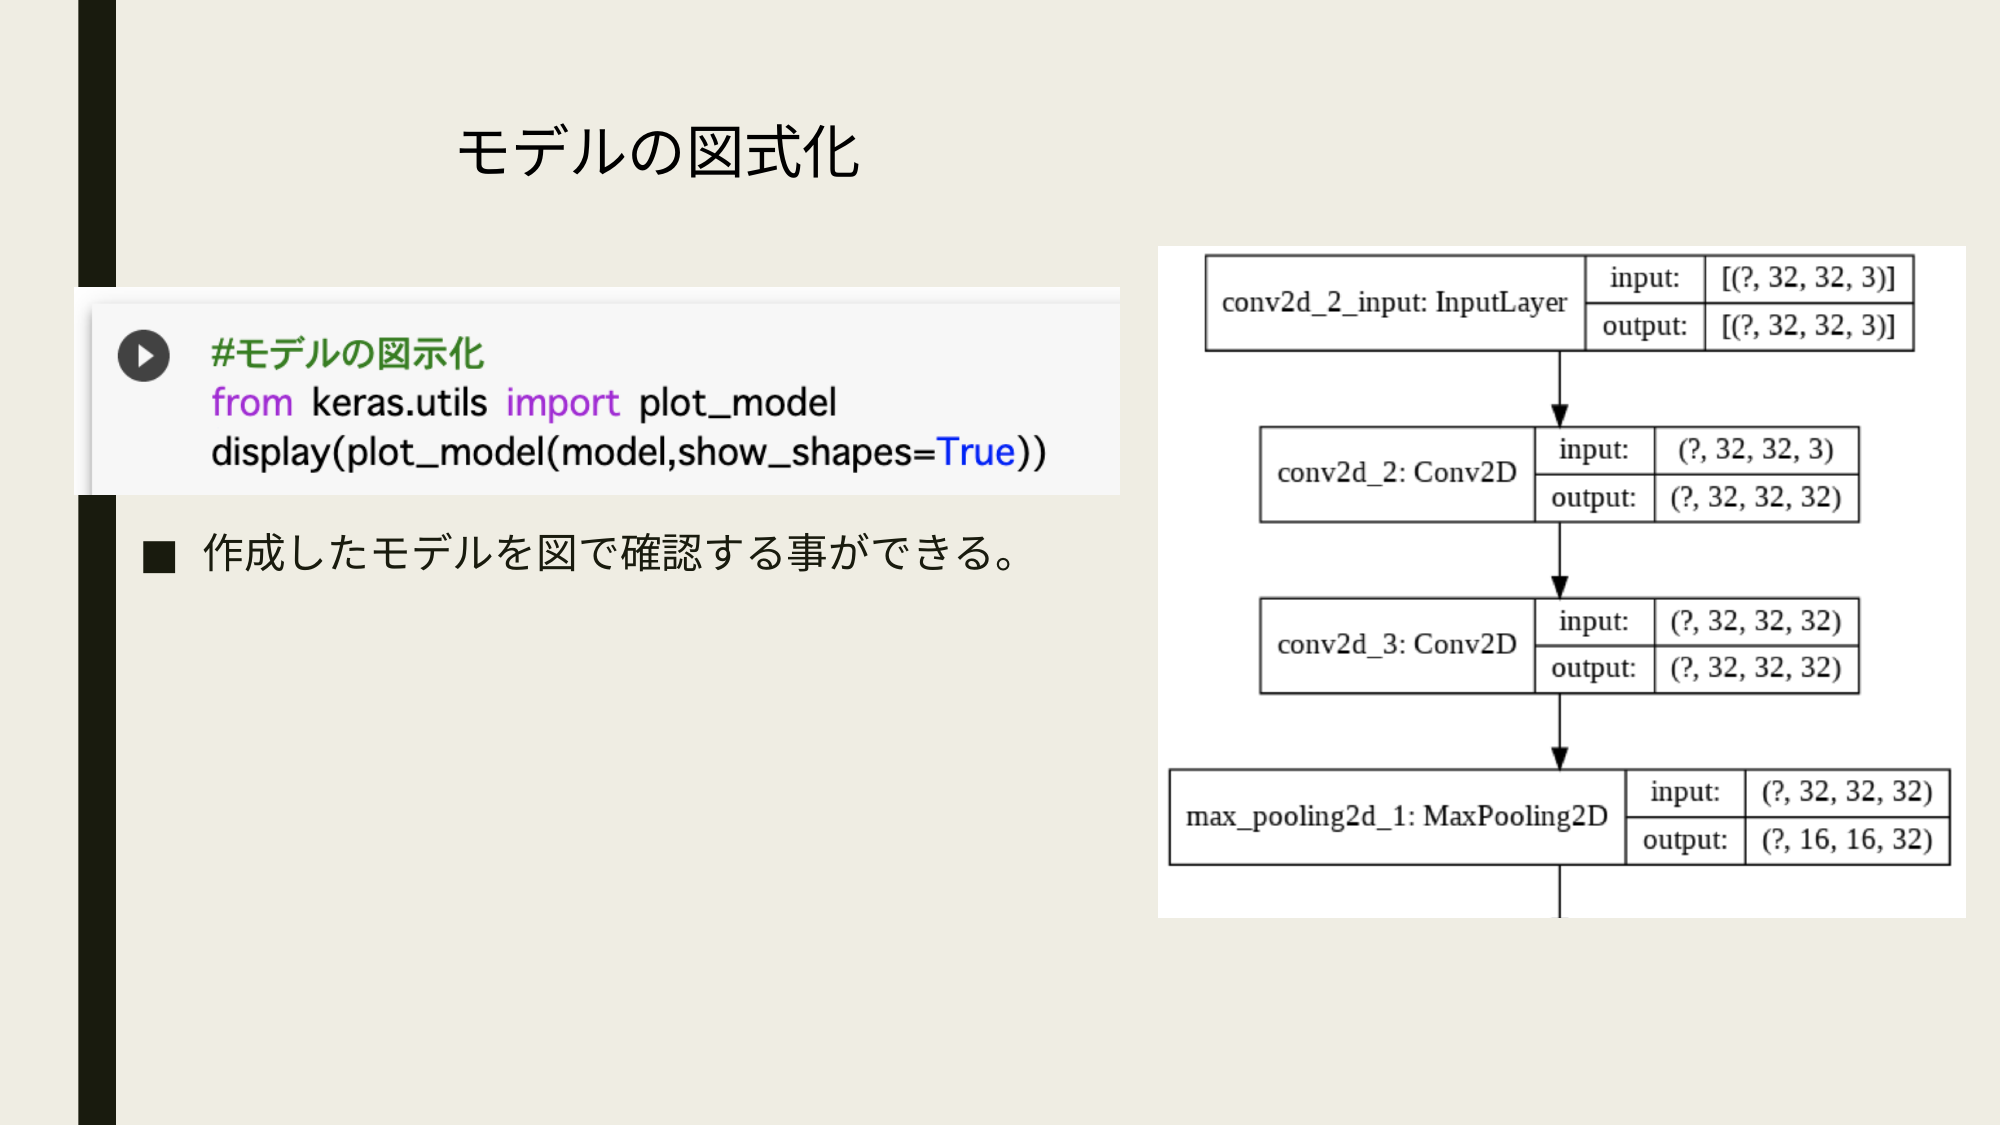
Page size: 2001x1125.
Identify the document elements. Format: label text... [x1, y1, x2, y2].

picture [1158, 246, 1966, 918]
picture [74, 287, 1120, 495]
list 作成したモデルを図で確認する事ができる。 [124, 523, 1030, 641]
text_box モデルの図式化 [438, 107, 1579, 192]
